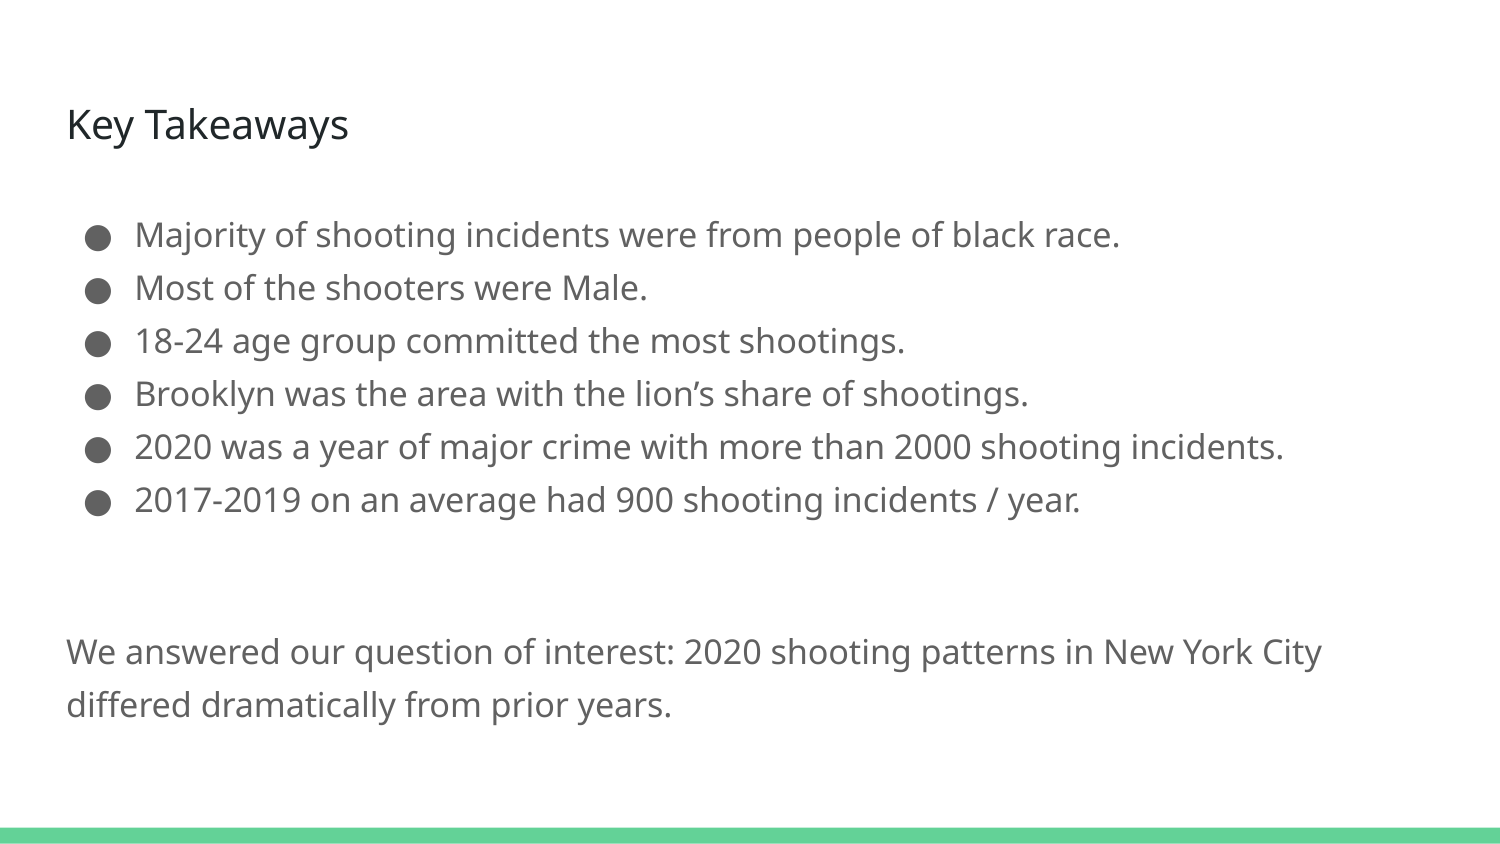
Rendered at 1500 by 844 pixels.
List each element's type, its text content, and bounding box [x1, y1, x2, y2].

title Key Takeaways [51, 72, 1449, 167]
list Majority of shooting incidents were from people of black race. Most of the shooters were Male. 18-24 age group committed the most shootings. Brooklyn was the area with the lion’s share of shootings. 2020 was a year of major crime with more than 2000 shooting incidents. 2017-2019 on an average had 900 shooting incidents / year. We answered our question of interest: 2020 shooting patterns in New York City differed dramatically from prior years. [51, 189, 1449, 750]
